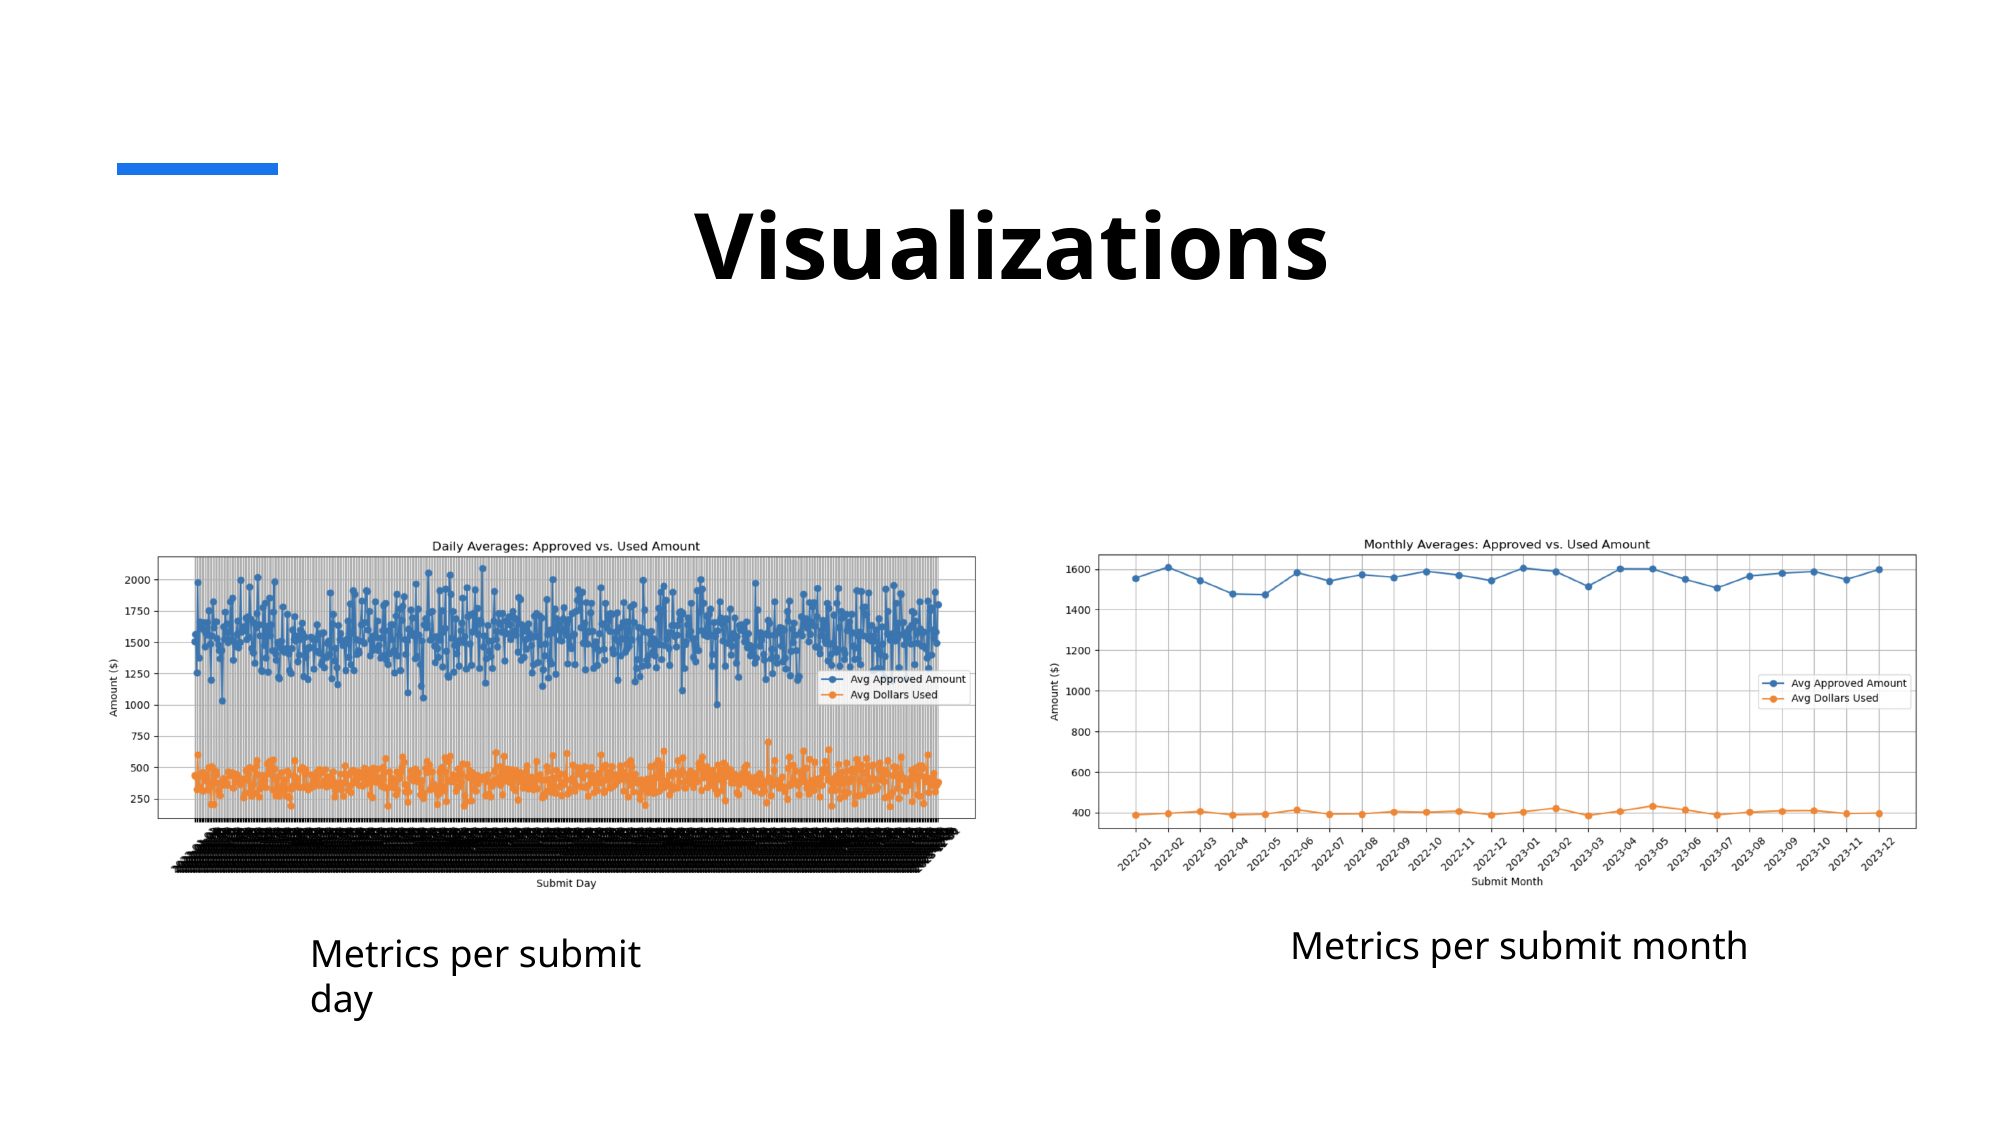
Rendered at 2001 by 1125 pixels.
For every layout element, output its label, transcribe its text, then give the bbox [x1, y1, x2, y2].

title Visualizations [278, 149, 1747, 306]
picture [1037, 529, 1939, 890]
picture [97, 529, 999, 890]
text_box Metrics per submit day [295, 923, 722, 1028]
text_box Metrics per submit month [1275, 914, 1810, 975]
